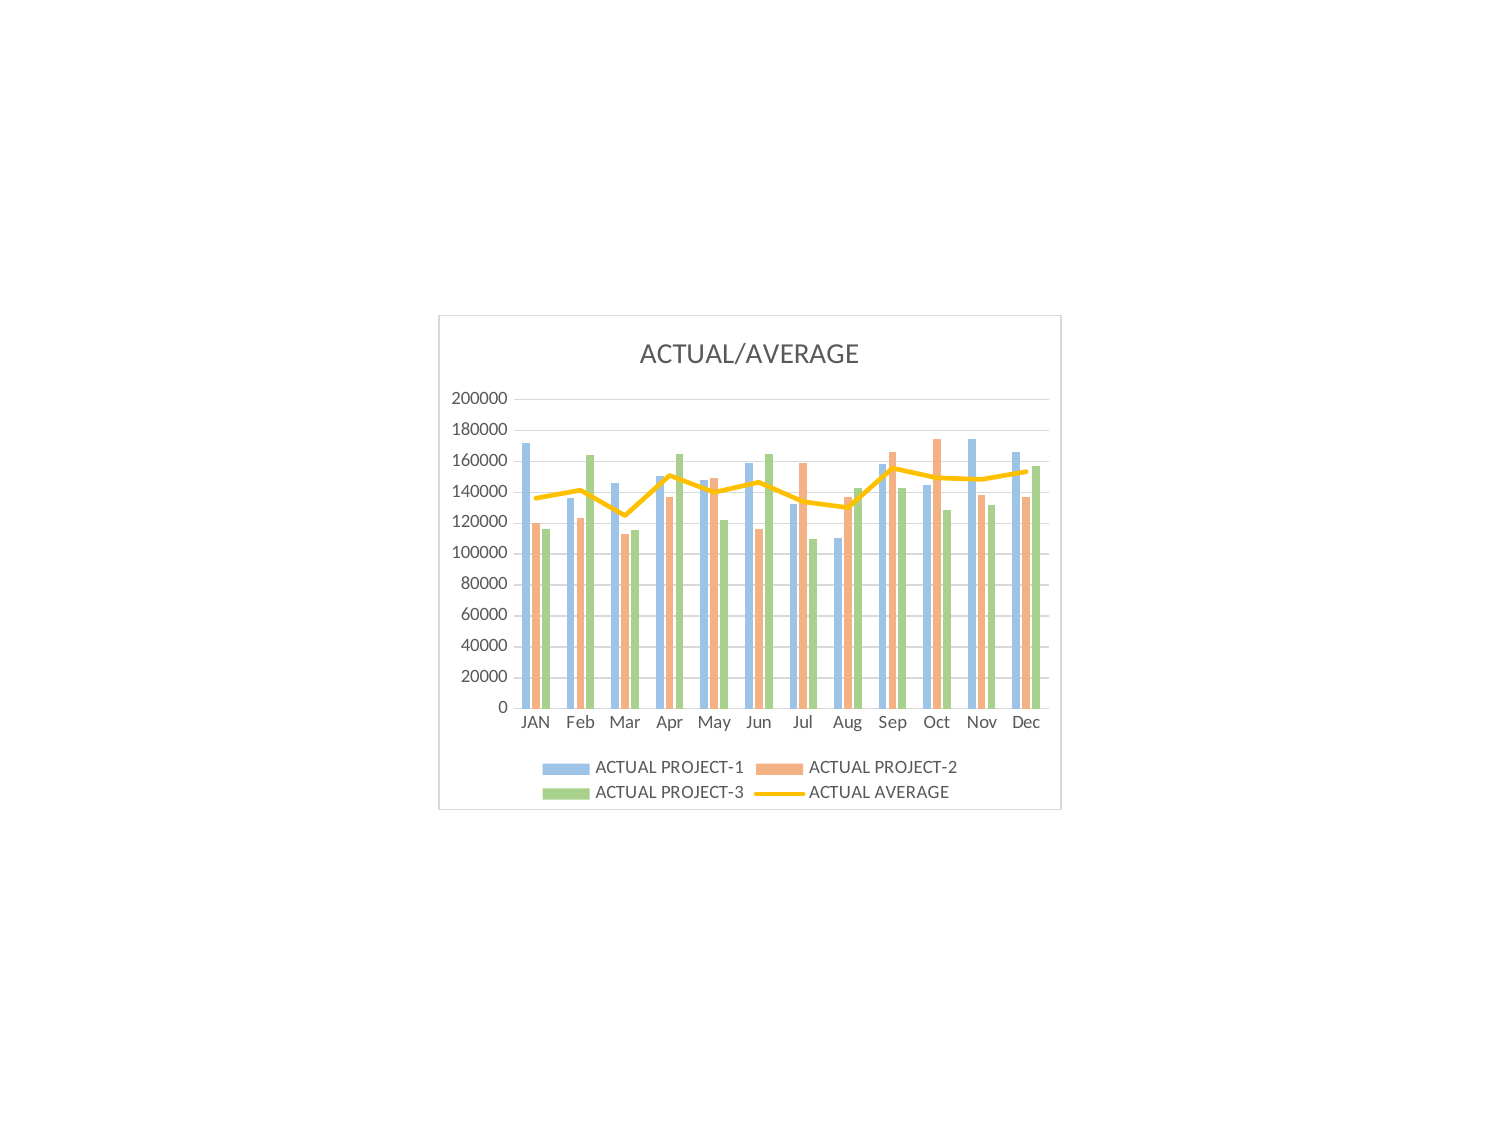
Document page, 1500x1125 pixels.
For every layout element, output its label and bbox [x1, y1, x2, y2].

chart [438, 314, 1062, 811]
